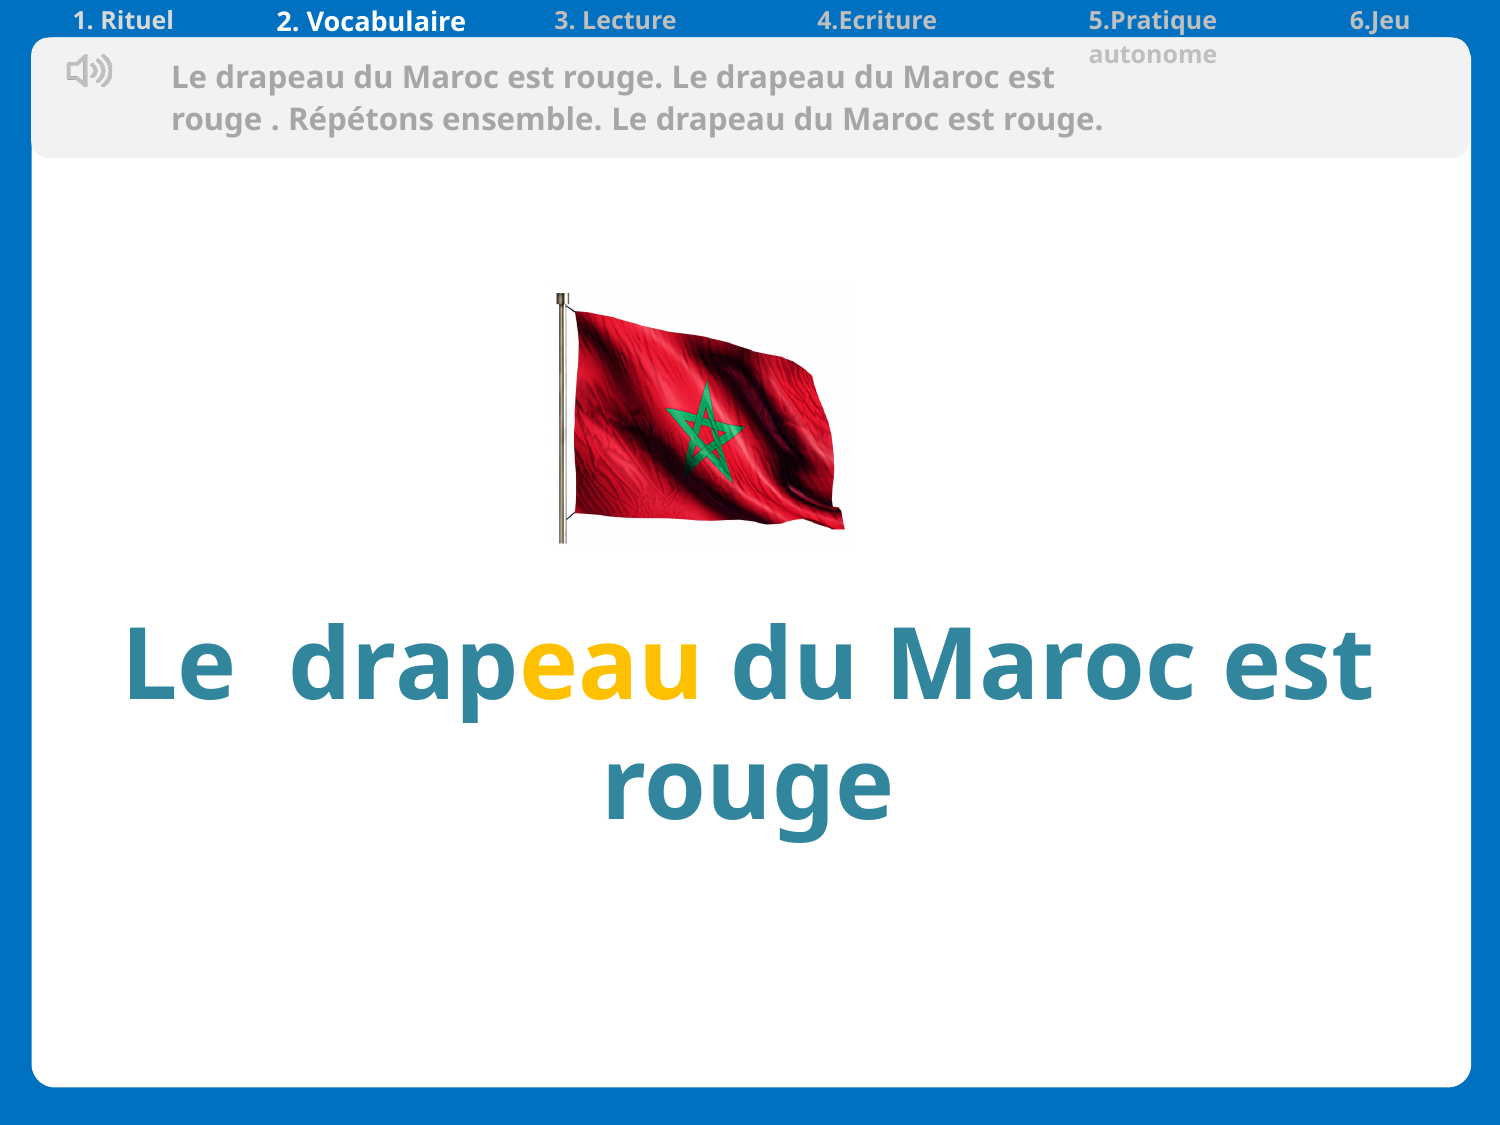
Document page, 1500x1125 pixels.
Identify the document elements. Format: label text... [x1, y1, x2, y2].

table_header 4.Ecriture [738, 0, 1017, 45]
picture [545, 278, 855, 555]
text_box [29, 52, 1474, 1090]
text_box [0, 0, 1500, 1125]
text_box [66, 71, 113, 87]
table_header 2. Vocabulaire [249, 0, 493, 45]
table_header 5.Pratique autonome [1017, 0, 1289, 71]
text_box [29, 49, 1472, 161]
table_header 1. Rituel [5, 0, 249, 71]
text_box Le drapeau du Maroc est rouge. Le drapeau du Maroc est rouge . Répétons ensemble. Le drapeau du Maroc est rouge. [156, 45, 1157, 145]
table_header 3. Lecture [493, 0, 738, 45]
table_header 6.Jeu [1289, 0, 1471, 71]
text_box Le drapeau du Maroc est rouge [31, 591, 1466, 847]
